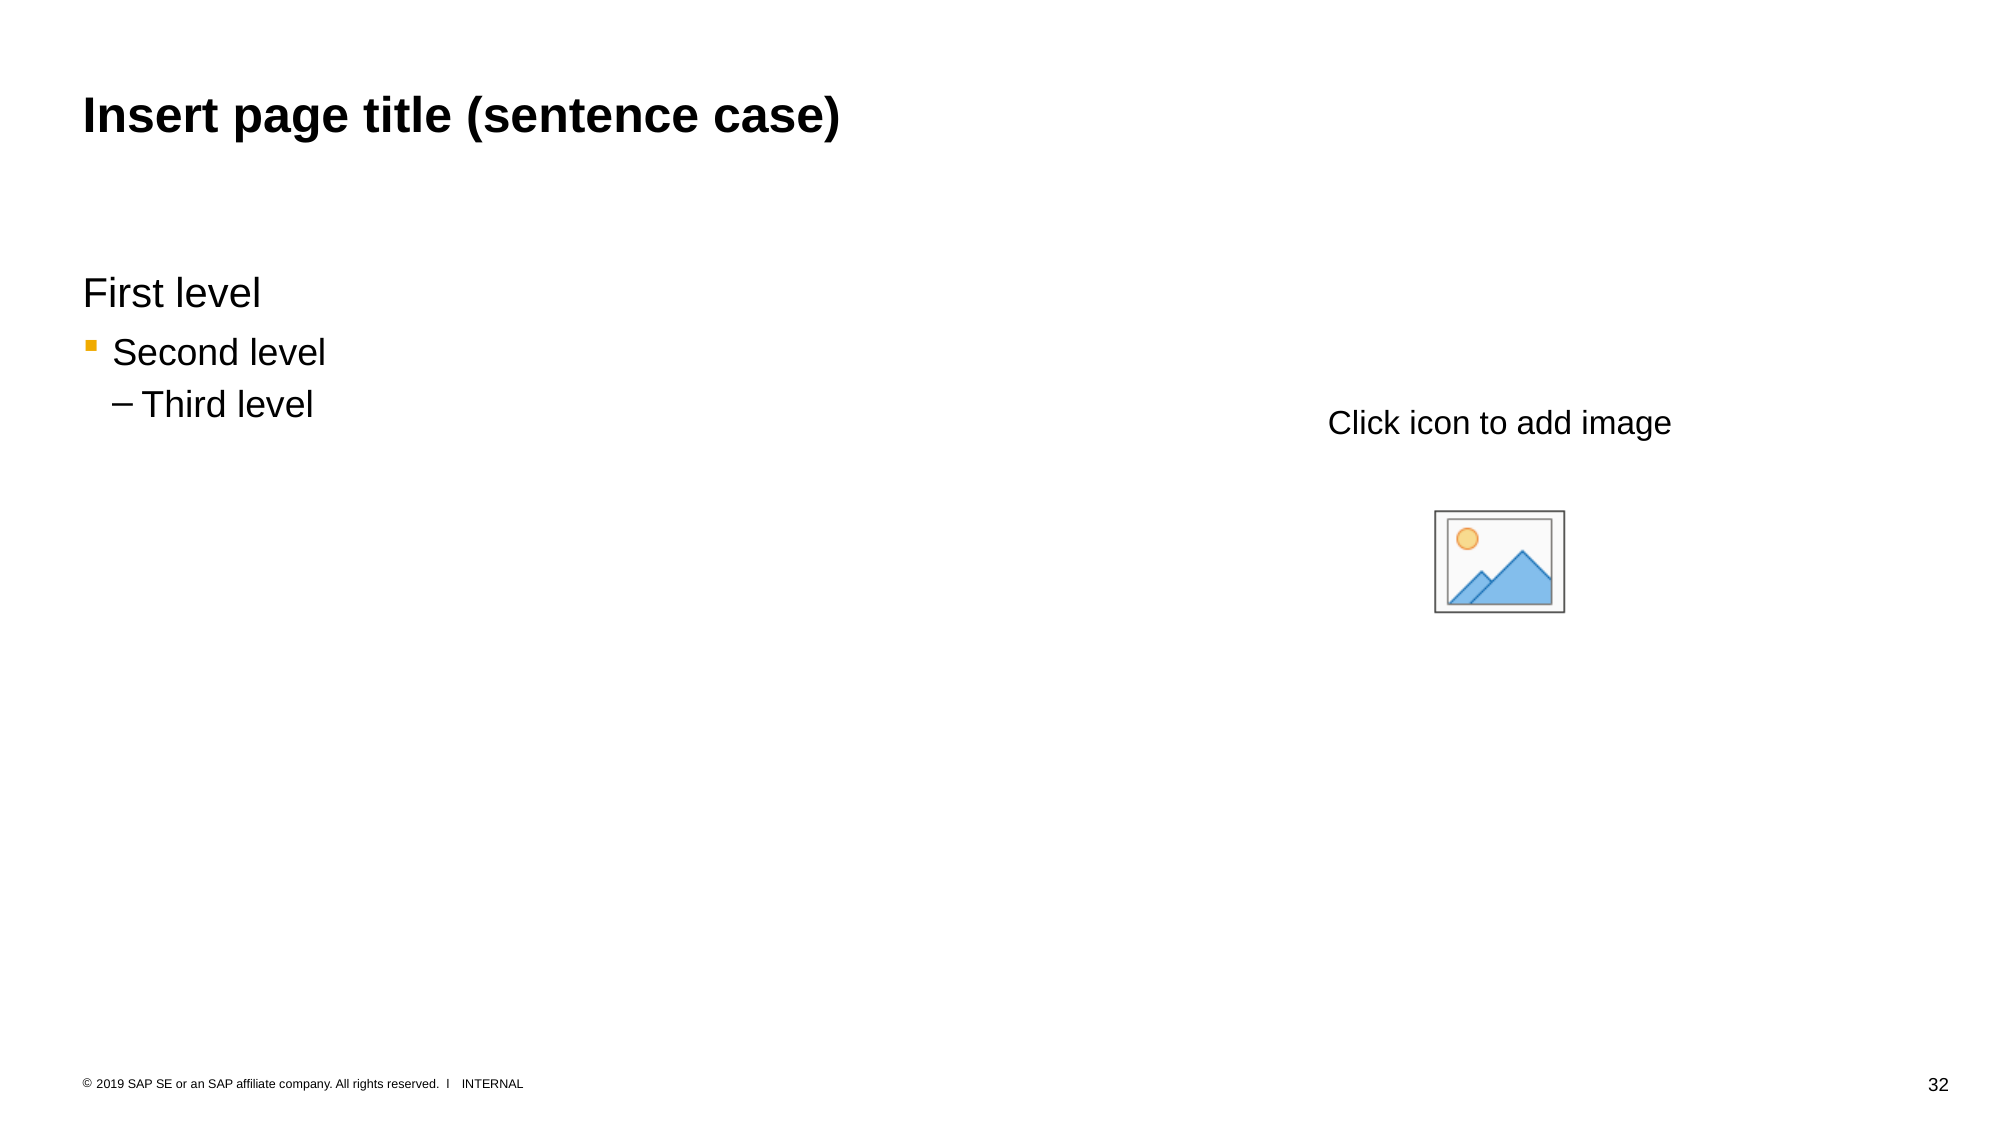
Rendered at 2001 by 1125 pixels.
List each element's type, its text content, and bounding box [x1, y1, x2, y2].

picture [999, 0, 2001, 1125]
title Insert page title (sentence case) [82, 82, 922, 144]
list First level Second level Third level [82, 265, 922, 1040]
